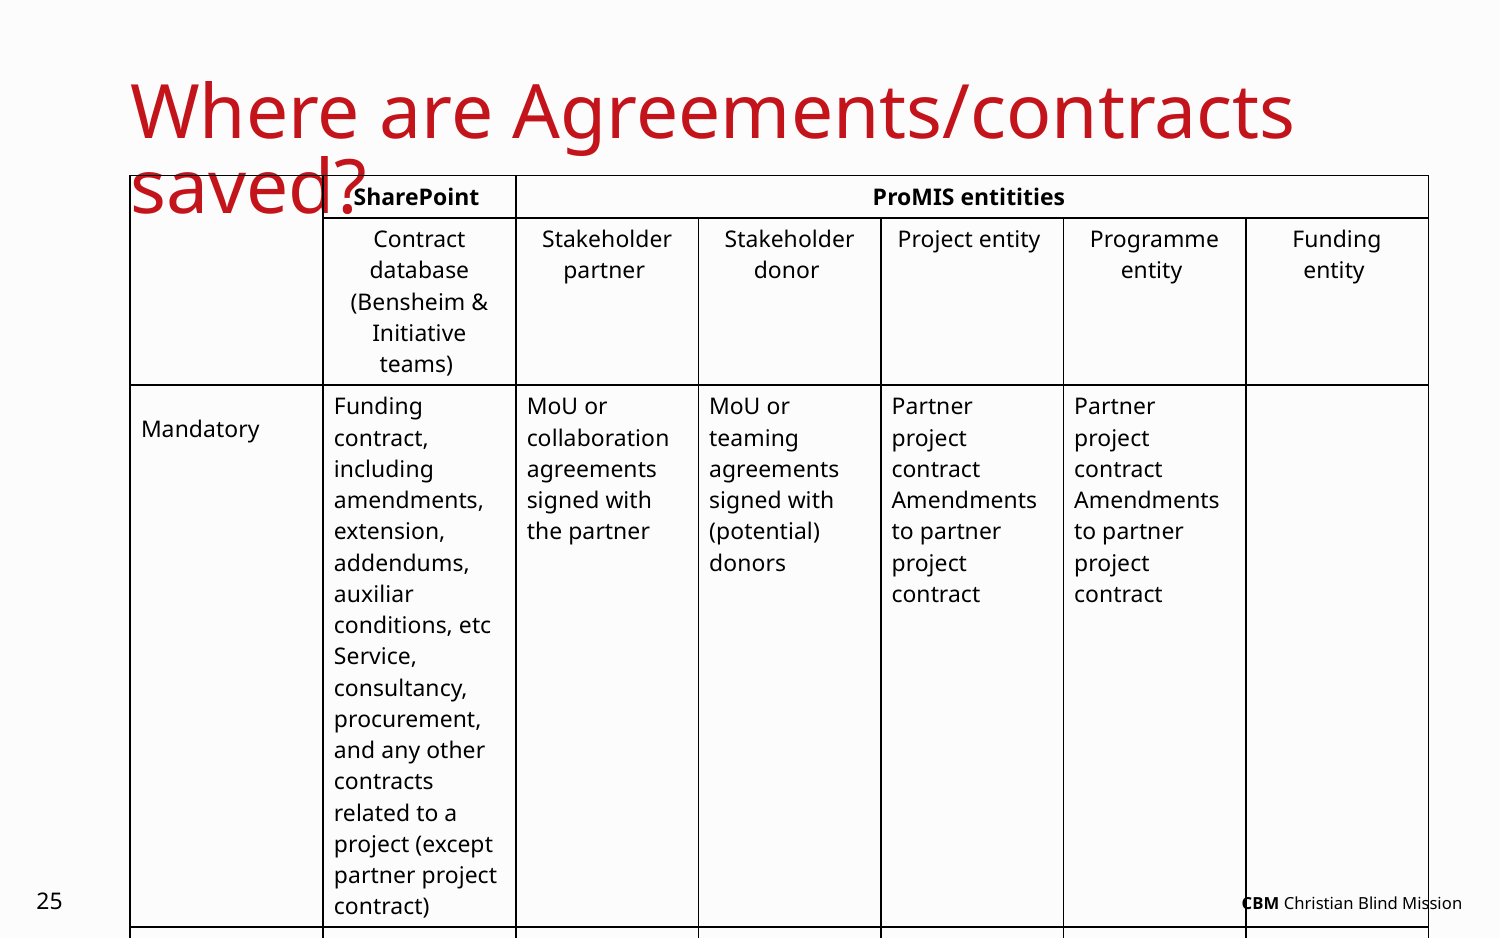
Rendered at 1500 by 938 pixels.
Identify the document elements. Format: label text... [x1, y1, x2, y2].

table_cell Project entity [882, 219, 1063, 384]
table_cell [882, 928, 1063, 938]
slide_number 25 [21, 878, 472, 938]
table_cell Funding entity [1247, 219, 1428, 384]
table_cell Programme entity [1064, 219, 1245, 384]
table_header SharePoint [324, 176, 515, 217]
table_cell MoU or teaming agreements signed with (potential) donors [699, 386, 880, 926]
table_cell [699, 928, 880, 938]
table_cell [472, 928, 515, 938]
table_cell Stakeholder partner [517, 219, 698, 384]
table_cell Funding contract, including amendments, extension, addendums, auxiliar conditions, etc Service, consultancy, procurement, and any other contracts related to a project (except partner project contract) [324, 386, 515, 926]
table_cell [1247, 386, 1428, 926]
table_cell Funding contract [1247, 928, 1428, 938]
table_cell [1064, 928, 1245, 938]
table_cell Stakeholder donor [699, 219, 880, 384]
table_cell Contract database (Bensheim & Initiative teams) [324, 219, 515, 384]
table_cell Partner project contract Amendments to partner project contract [882, 386, 1063, 926]
table_cell Partner project contract Amendments to partner project contract [1064, 386, 1245, 926]
table_cell [517, 928, 698, 938]
table_cell Mandatory [131, 386, 322, 878]
table_header ProMIS entitities [517, 176, 1428, 217]
table_header [131, 176, 322, 384]
title Where are Agreements/contracts saved? [130, 77, 1472, 225]
table_cell MoU or collaboration agreements signed with the partner [517, 386, 698, 926]
